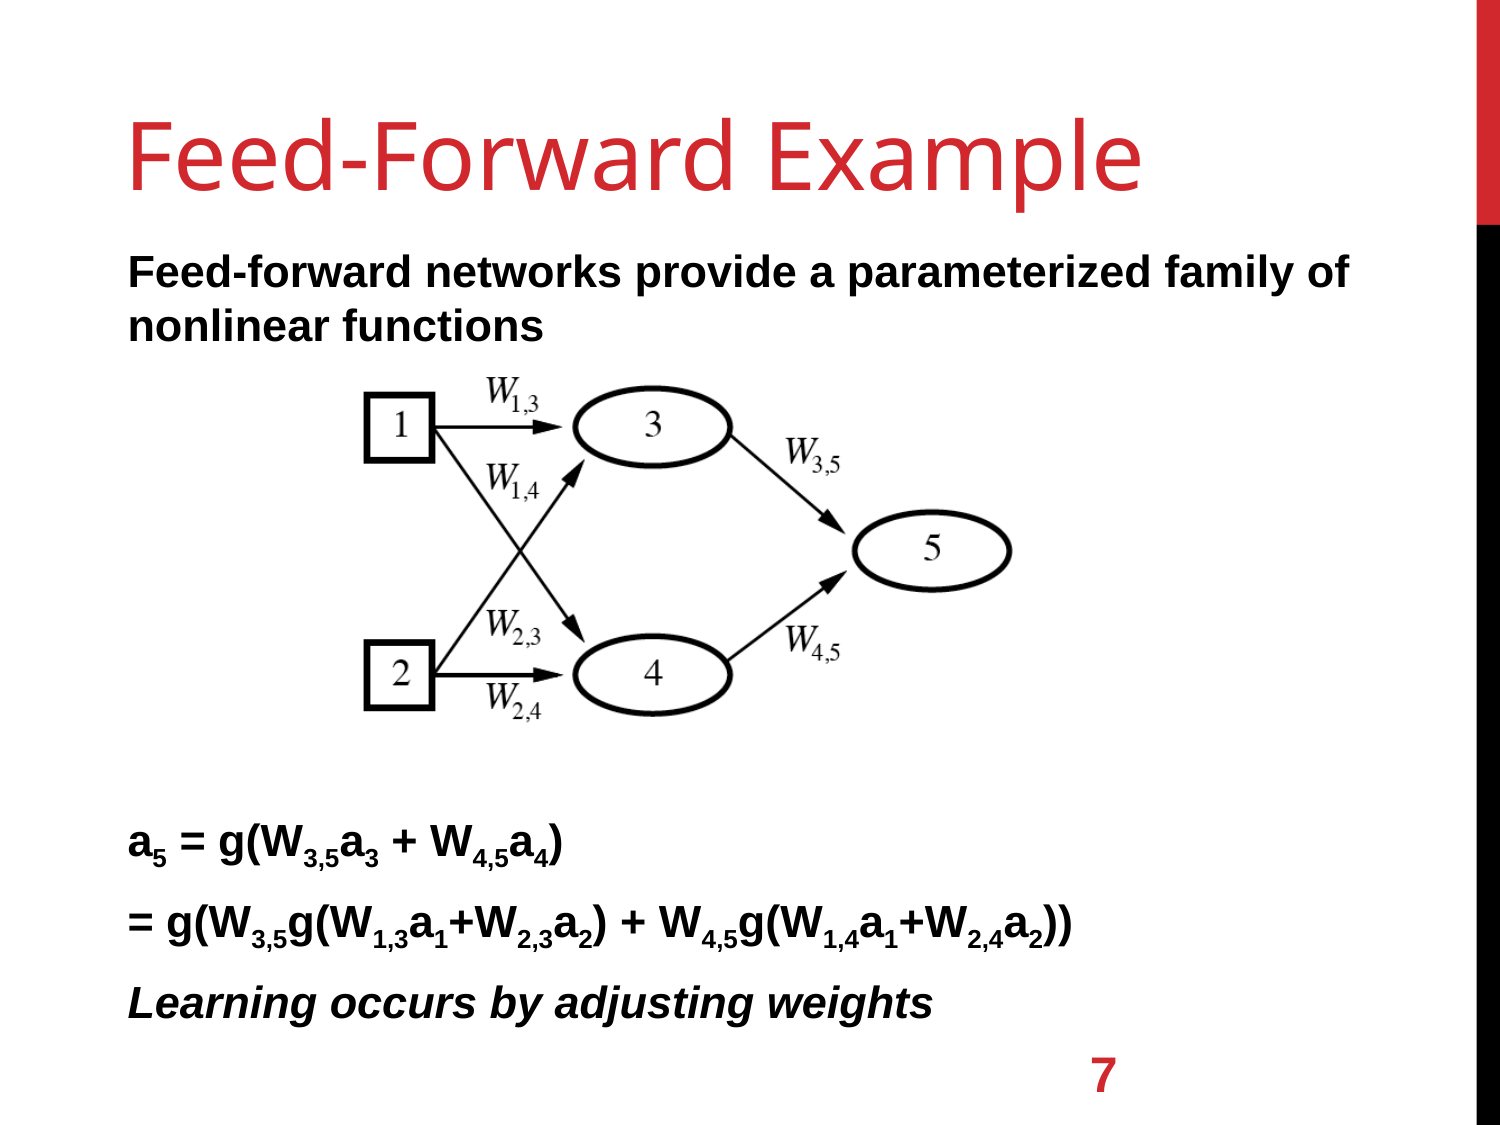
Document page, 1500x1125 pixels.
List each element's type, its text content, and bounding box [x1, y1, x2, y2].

title Feed-Forward Example [109, 87, 1385, 217]
picture [338, 367, 1024, 736]
slide_number ‹#› [1074, 1042, 1425, 1103]
list Feed-forward networks provide a parameterized family of nonlinear functions a5 = g(W3,5a3 + W4,5a4) = g(W3,5g(W1,3a1+W2,3a2) + W4,5g(W1,4a1+W2,4a2)) Learning occurs by adjusting weights [112, 235, 1421, 1037]
